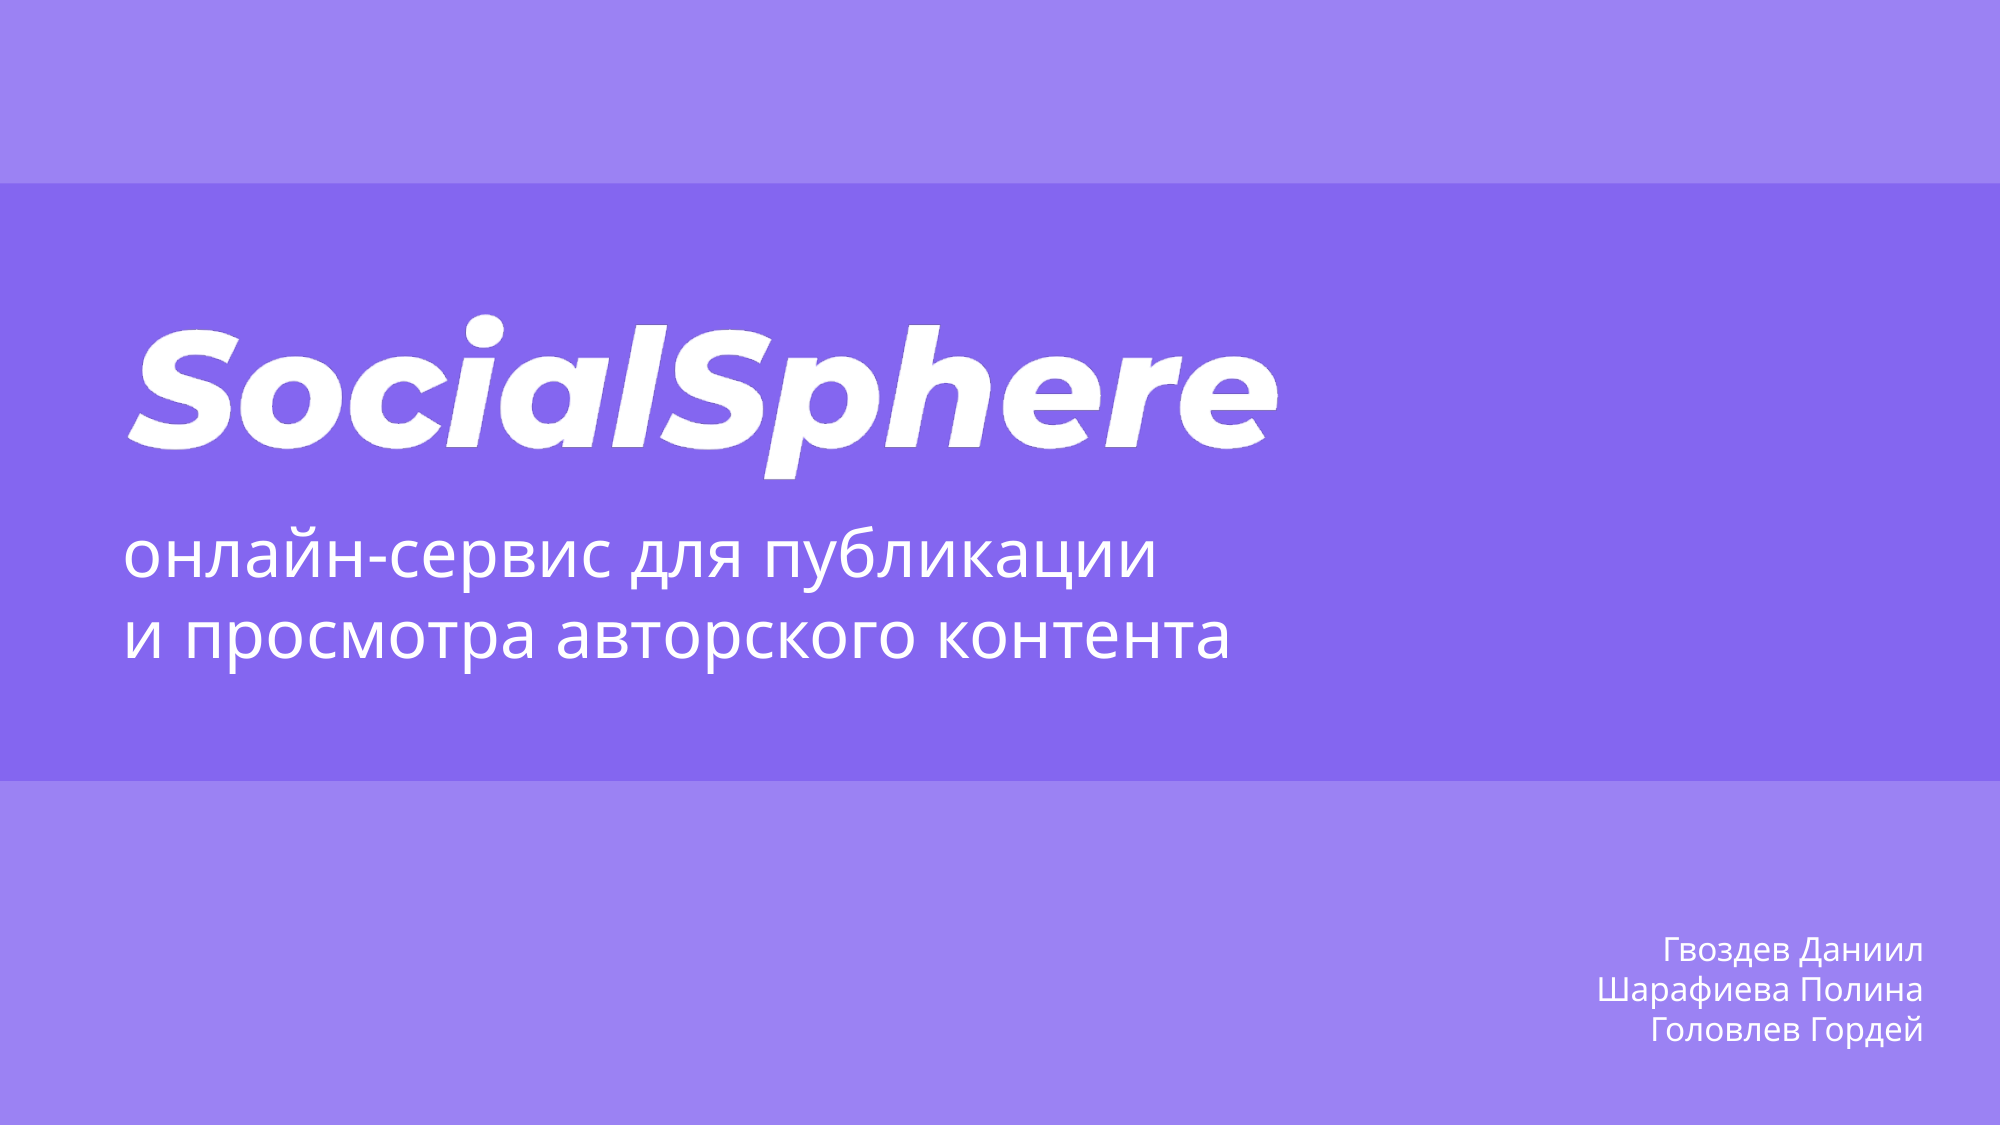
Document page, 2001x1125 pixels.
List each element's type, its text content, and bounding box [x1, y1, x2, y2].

title онлайн-сервис для публикации и просмотра авторского контента [107, 503, 2000, 896]
text_box Гвоздев Даниил Шарафиева Полина Головлев Гордей [1324, 921, 1940, 1056]
picture [125, 314, 1279, 481]
text_box [0, 182, 2000, 782]
